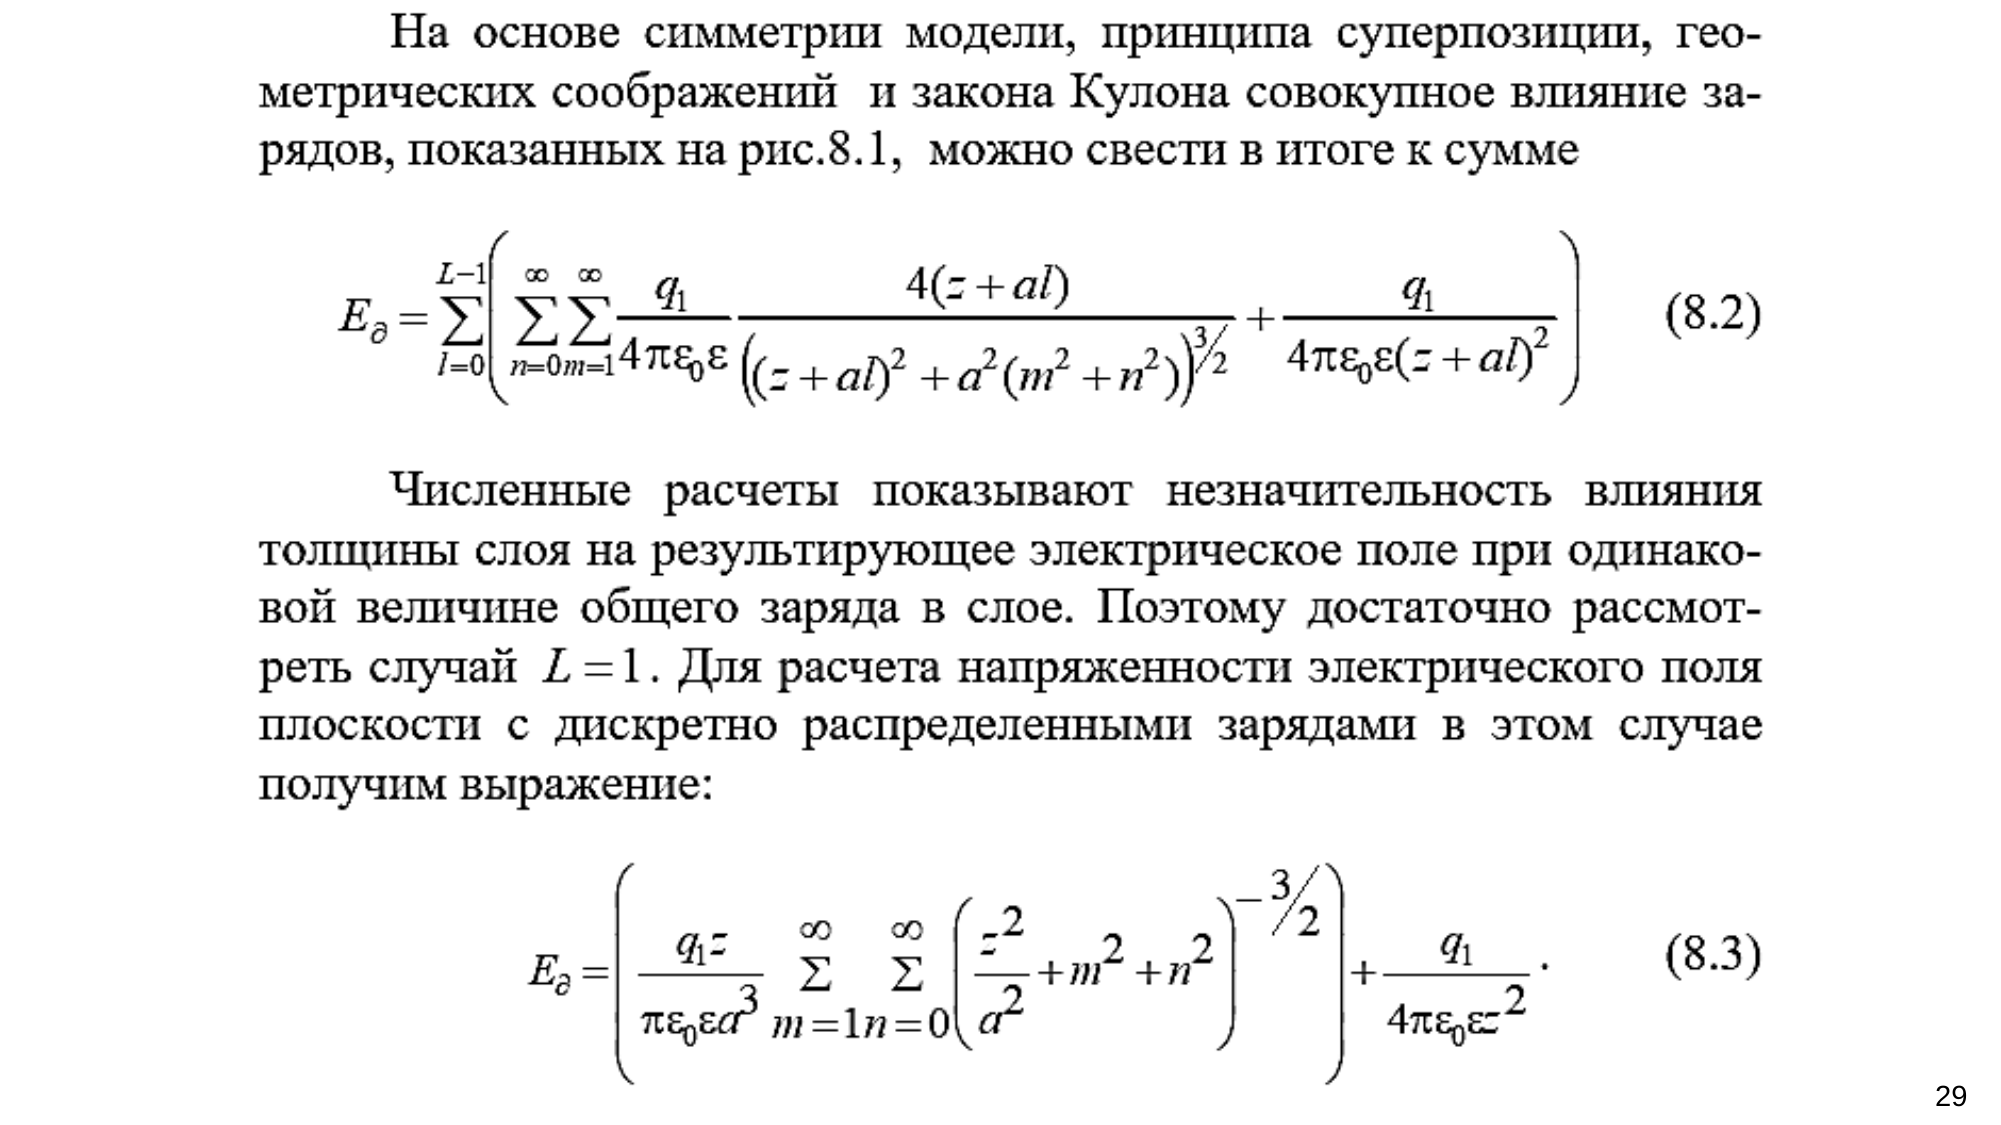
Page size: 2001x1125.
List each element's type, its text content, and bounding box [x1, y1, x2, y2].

text_box 29 [1917, 1070, 1983, 1125]
picture [247, 0, 1788, 1115]
